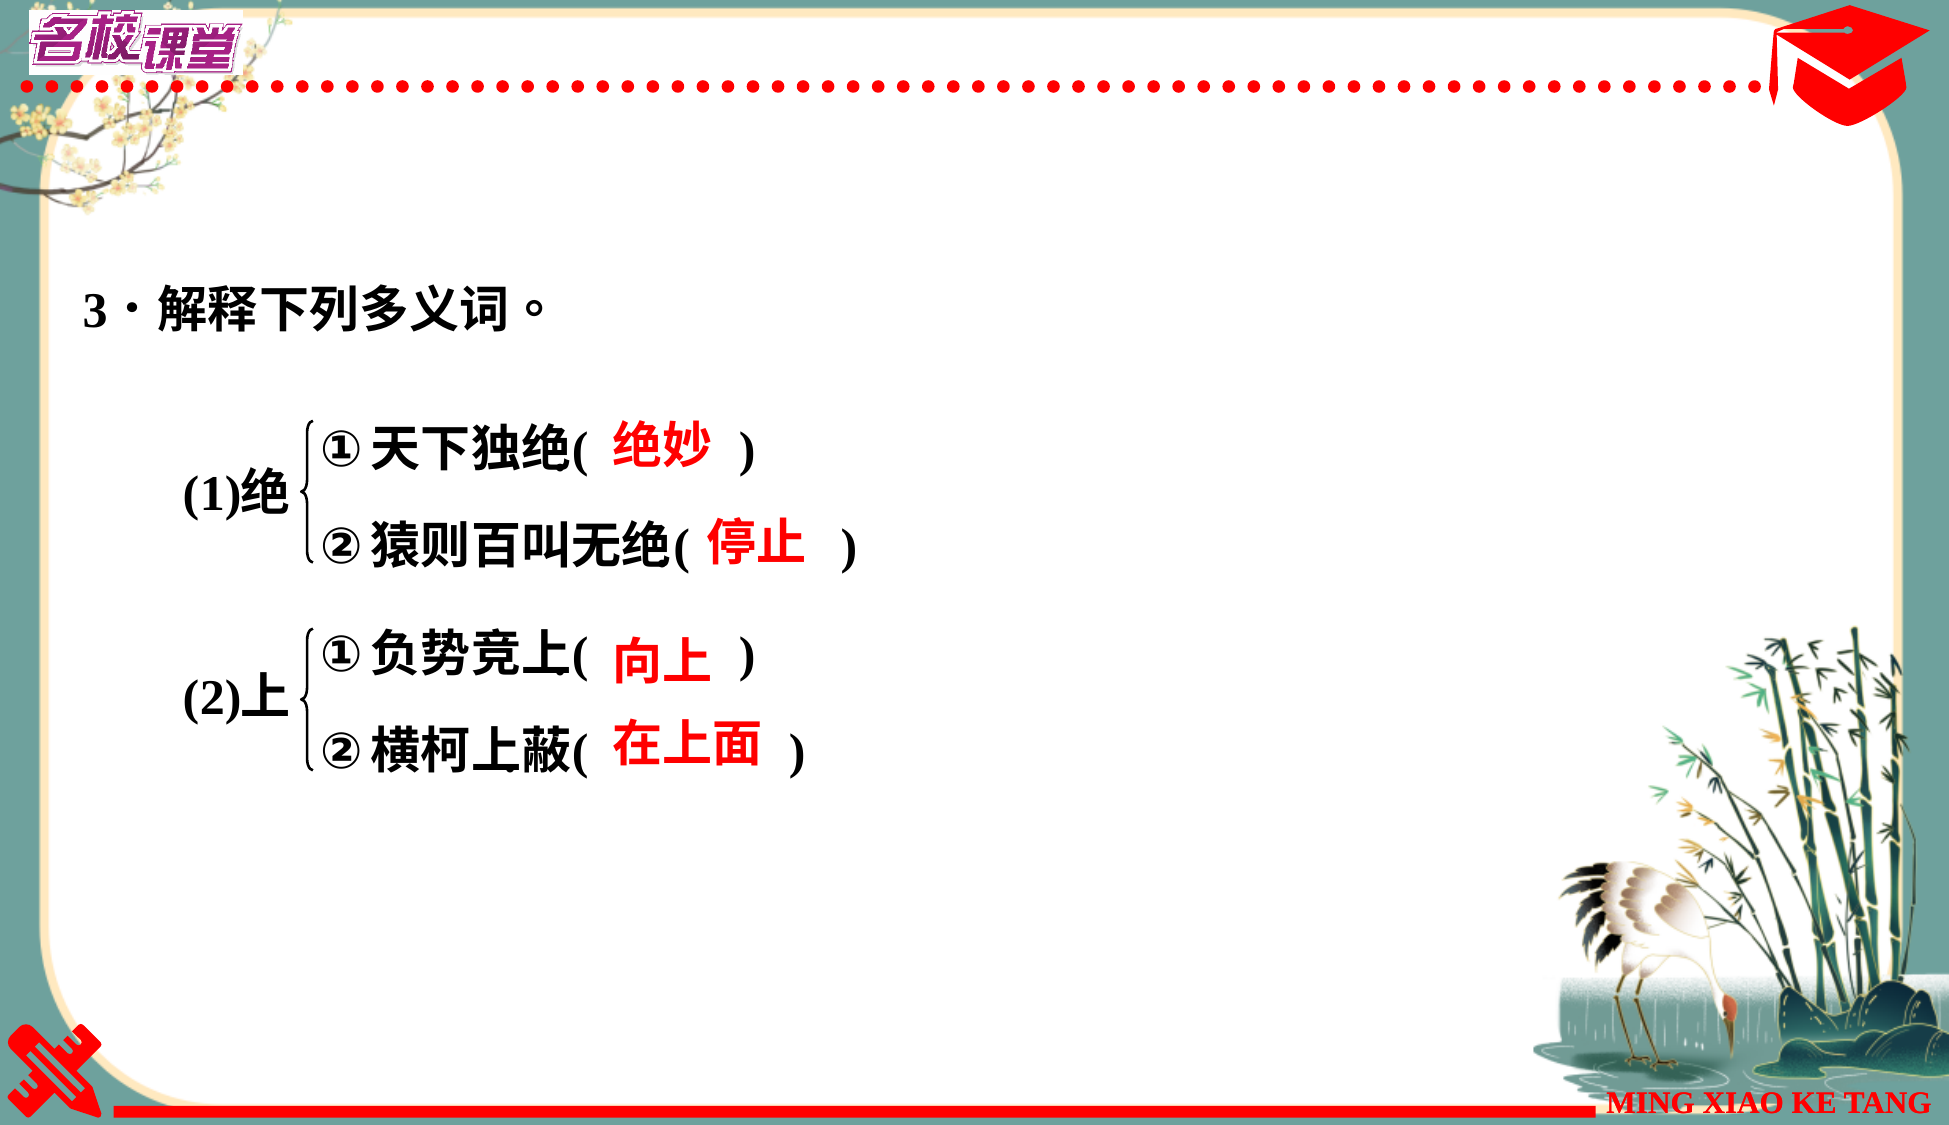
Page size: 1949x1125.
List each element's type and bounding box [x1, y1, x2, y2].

picture [0, 0, 1949, 1125]
text_box [82, 278, 1867, 418]
text_box [82, 418, 1867, 613]
text_box [82, 623, 1867, 818]
